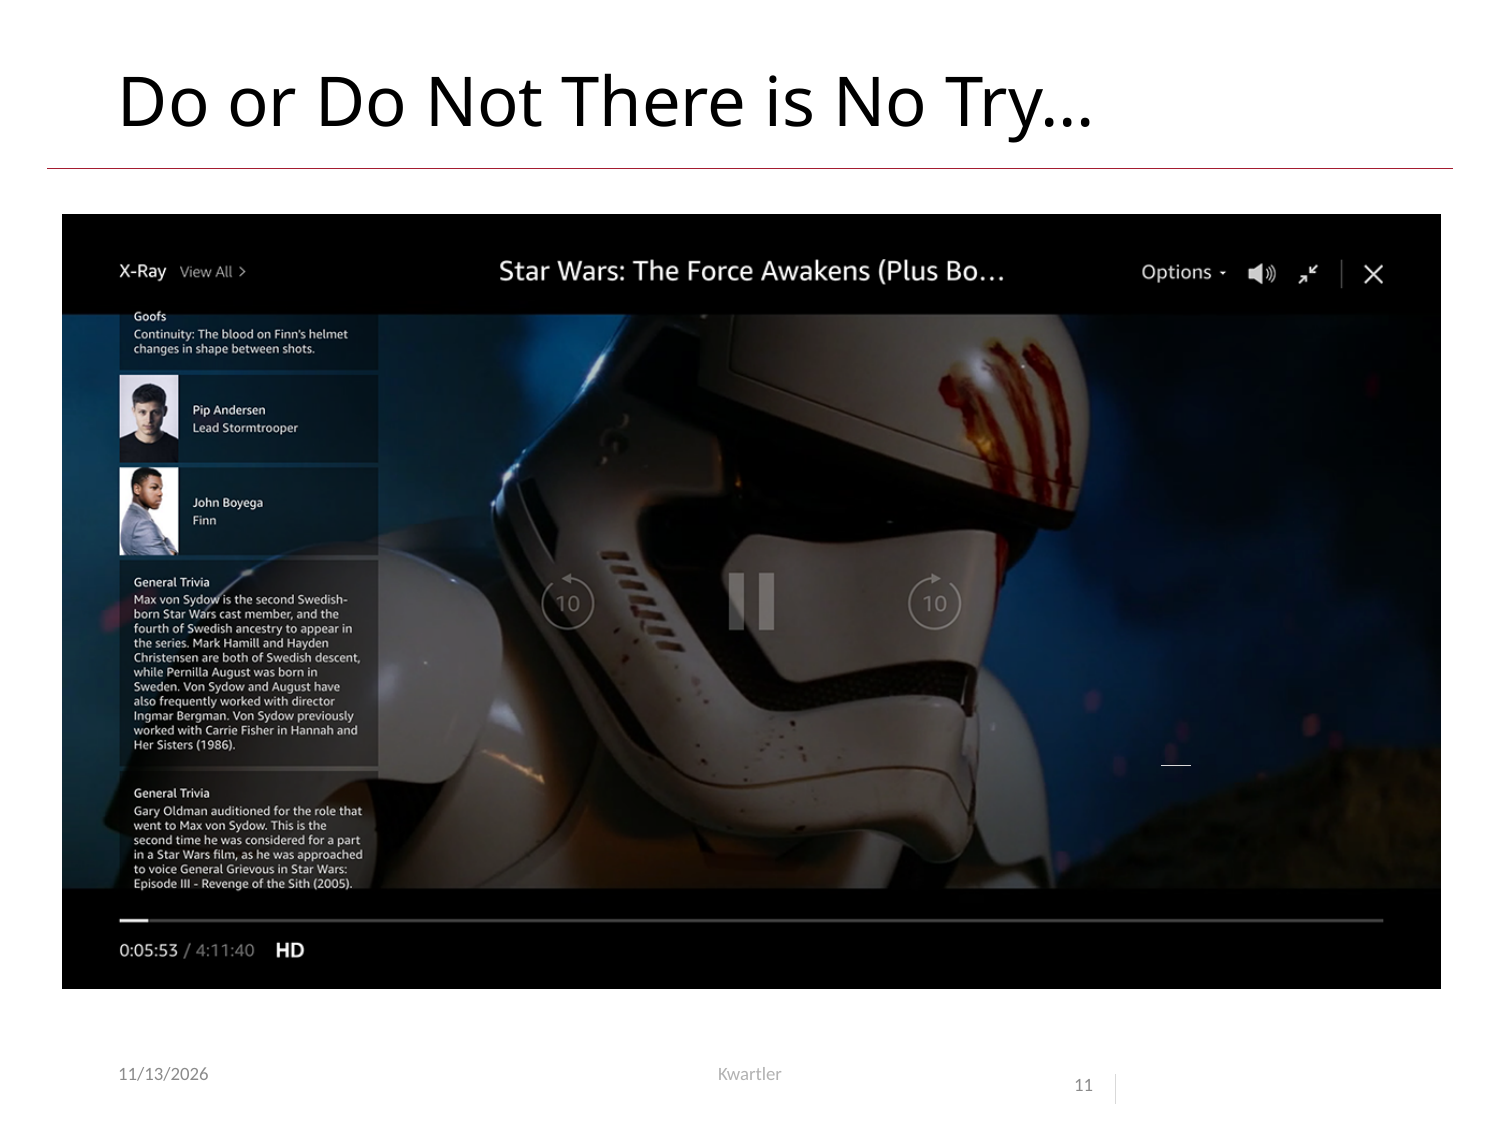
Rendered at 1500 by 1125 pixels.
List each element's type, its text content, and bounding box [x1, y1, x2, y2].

footer Kwartler [496, 1042, 1004, 1103]
slide_number 11 [1059, 1042, 1200, 1103]
title Do or Do Not There is No Try… [103, 59, 1397, 157]
picture [62, 214, 1441, 990]
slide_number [103, 1042, 441, 1103]
